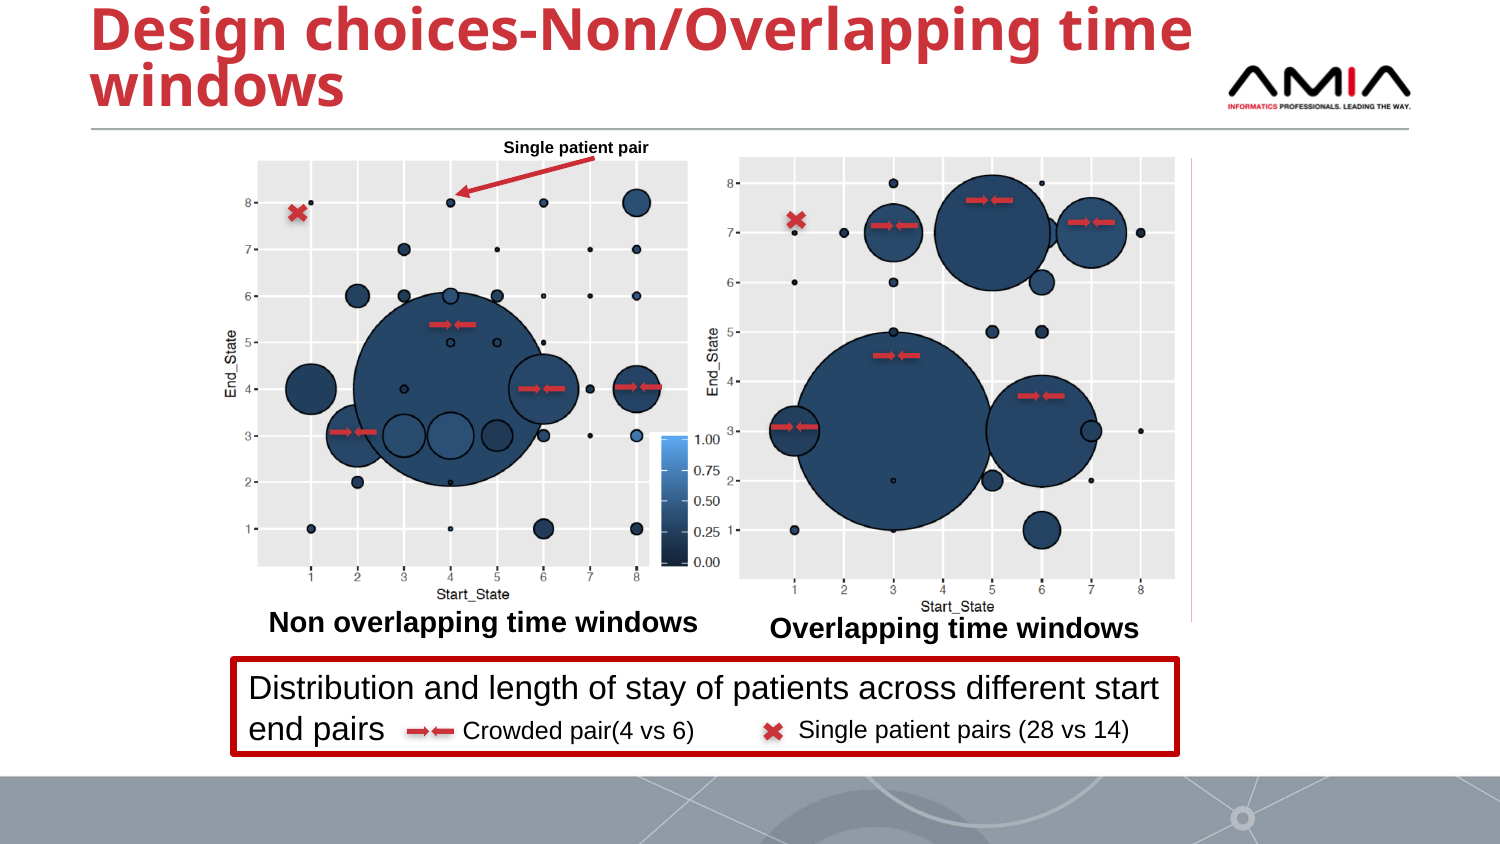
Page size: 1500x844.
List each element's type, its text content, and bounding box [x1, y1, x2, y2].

picture [0, 2, 1500, 844]
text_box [217, 129, 1192, 689]
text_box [406, 725, 455, 737]
text_box Crowded pair(4 vs 6) [447, 707, 713, 753]
text_box Distribution and length of stay of patients across different start end pairs [233, 696, 1178, 754]
text_box [763, 722, 784, 741]
title Design choices-Non/Overlapping time windows [89, 4, 1202, 118]
text_box Single patient pairs (28 vs 14) [783, 706, 1178, 751]
